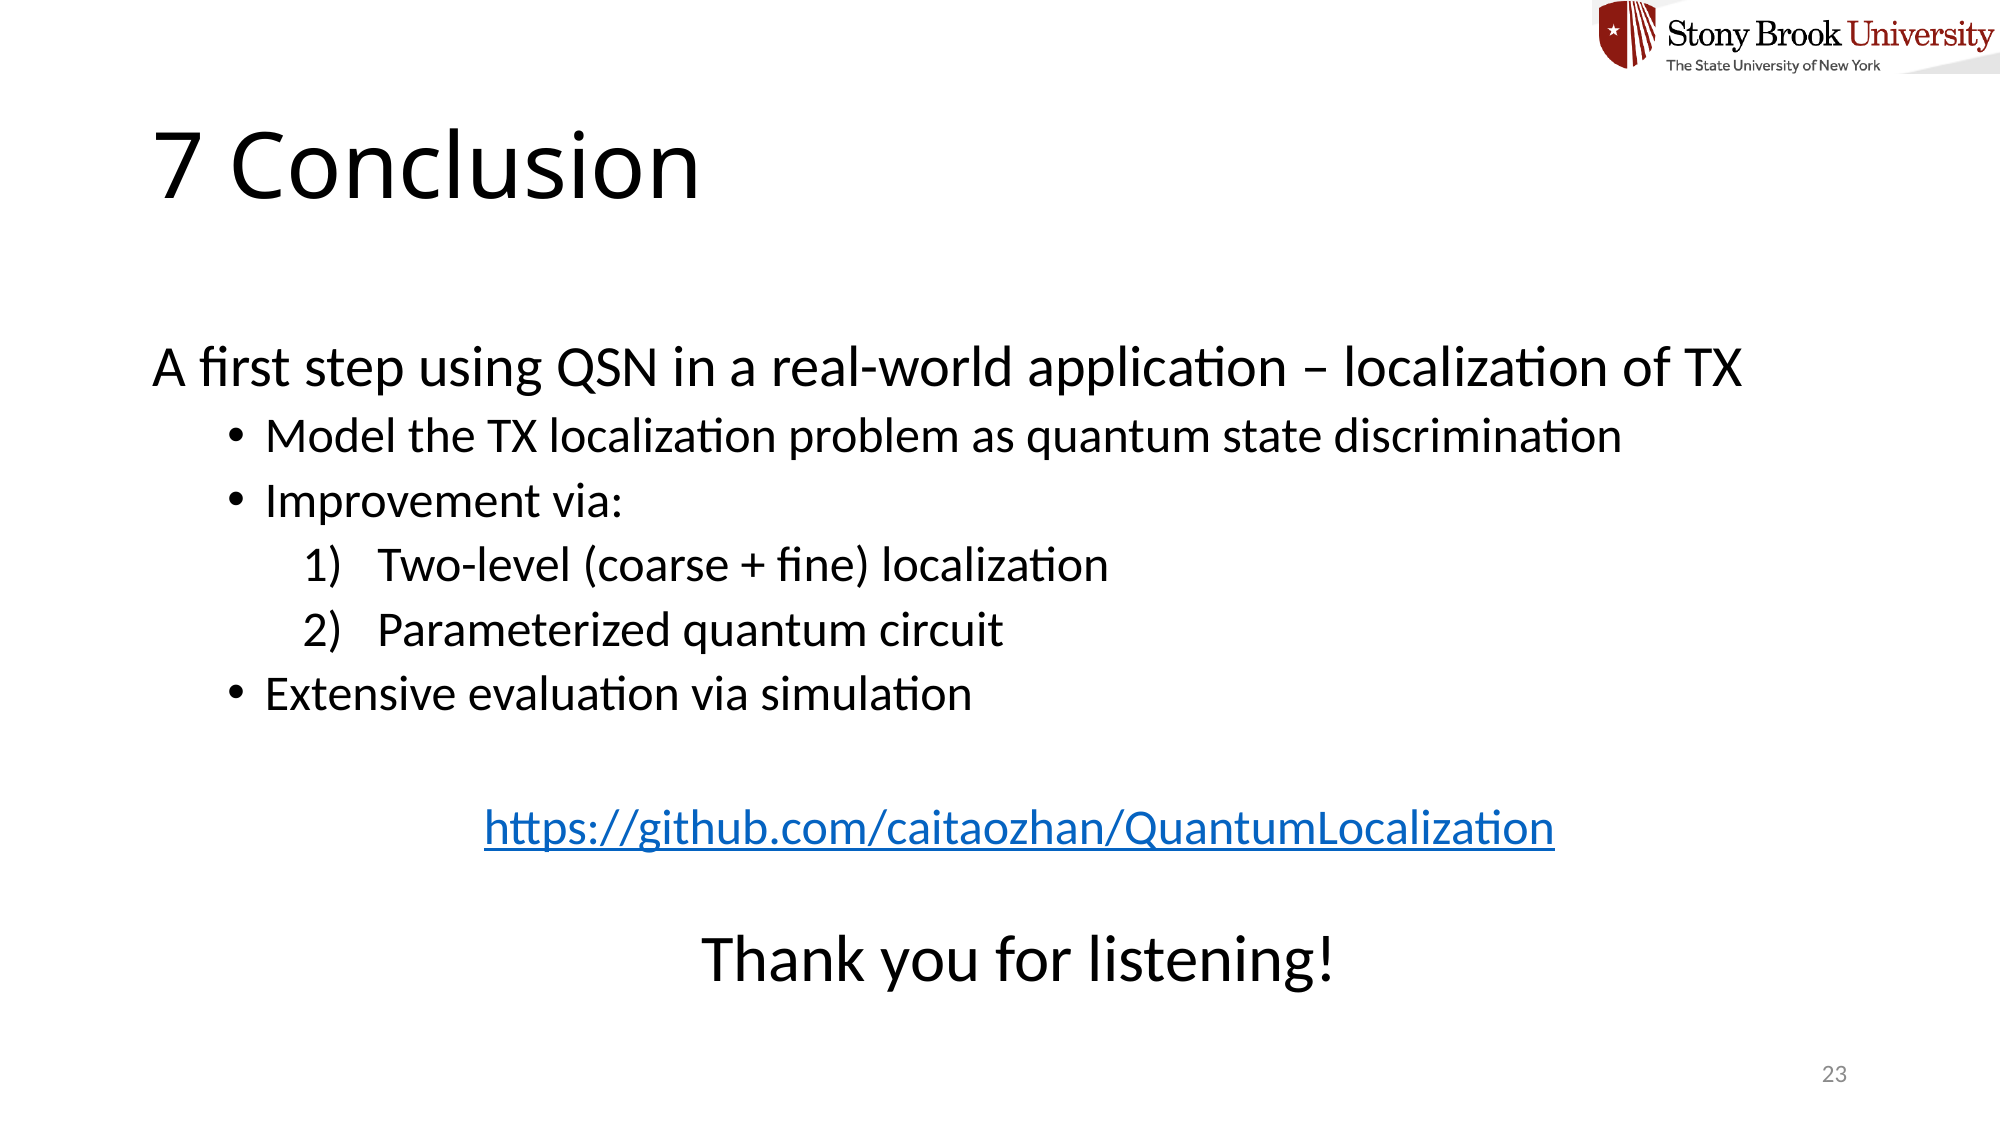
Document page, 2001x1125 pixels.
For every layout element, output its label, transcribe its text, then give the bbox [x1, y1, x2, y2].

picture [1592, 0, 2000, 74]
title 7 Conclusion [137, 59, 1863, 278]
slide_number 23 [1412, 1042, 1863, 1103]
list A first step using QSN in a real-world application – localization of TX Model the TX localization problem as quantum state discrimination Improvement via: Two-level (coarse + fine) localization Parameterized quantum circuit Extensive evaluation via simulation [137, 328, 1863, 1043]
text_box https://github.com/caitaozhan/QuantumLocalization Thank you for listening! [388, 787, 1650, 1002]
